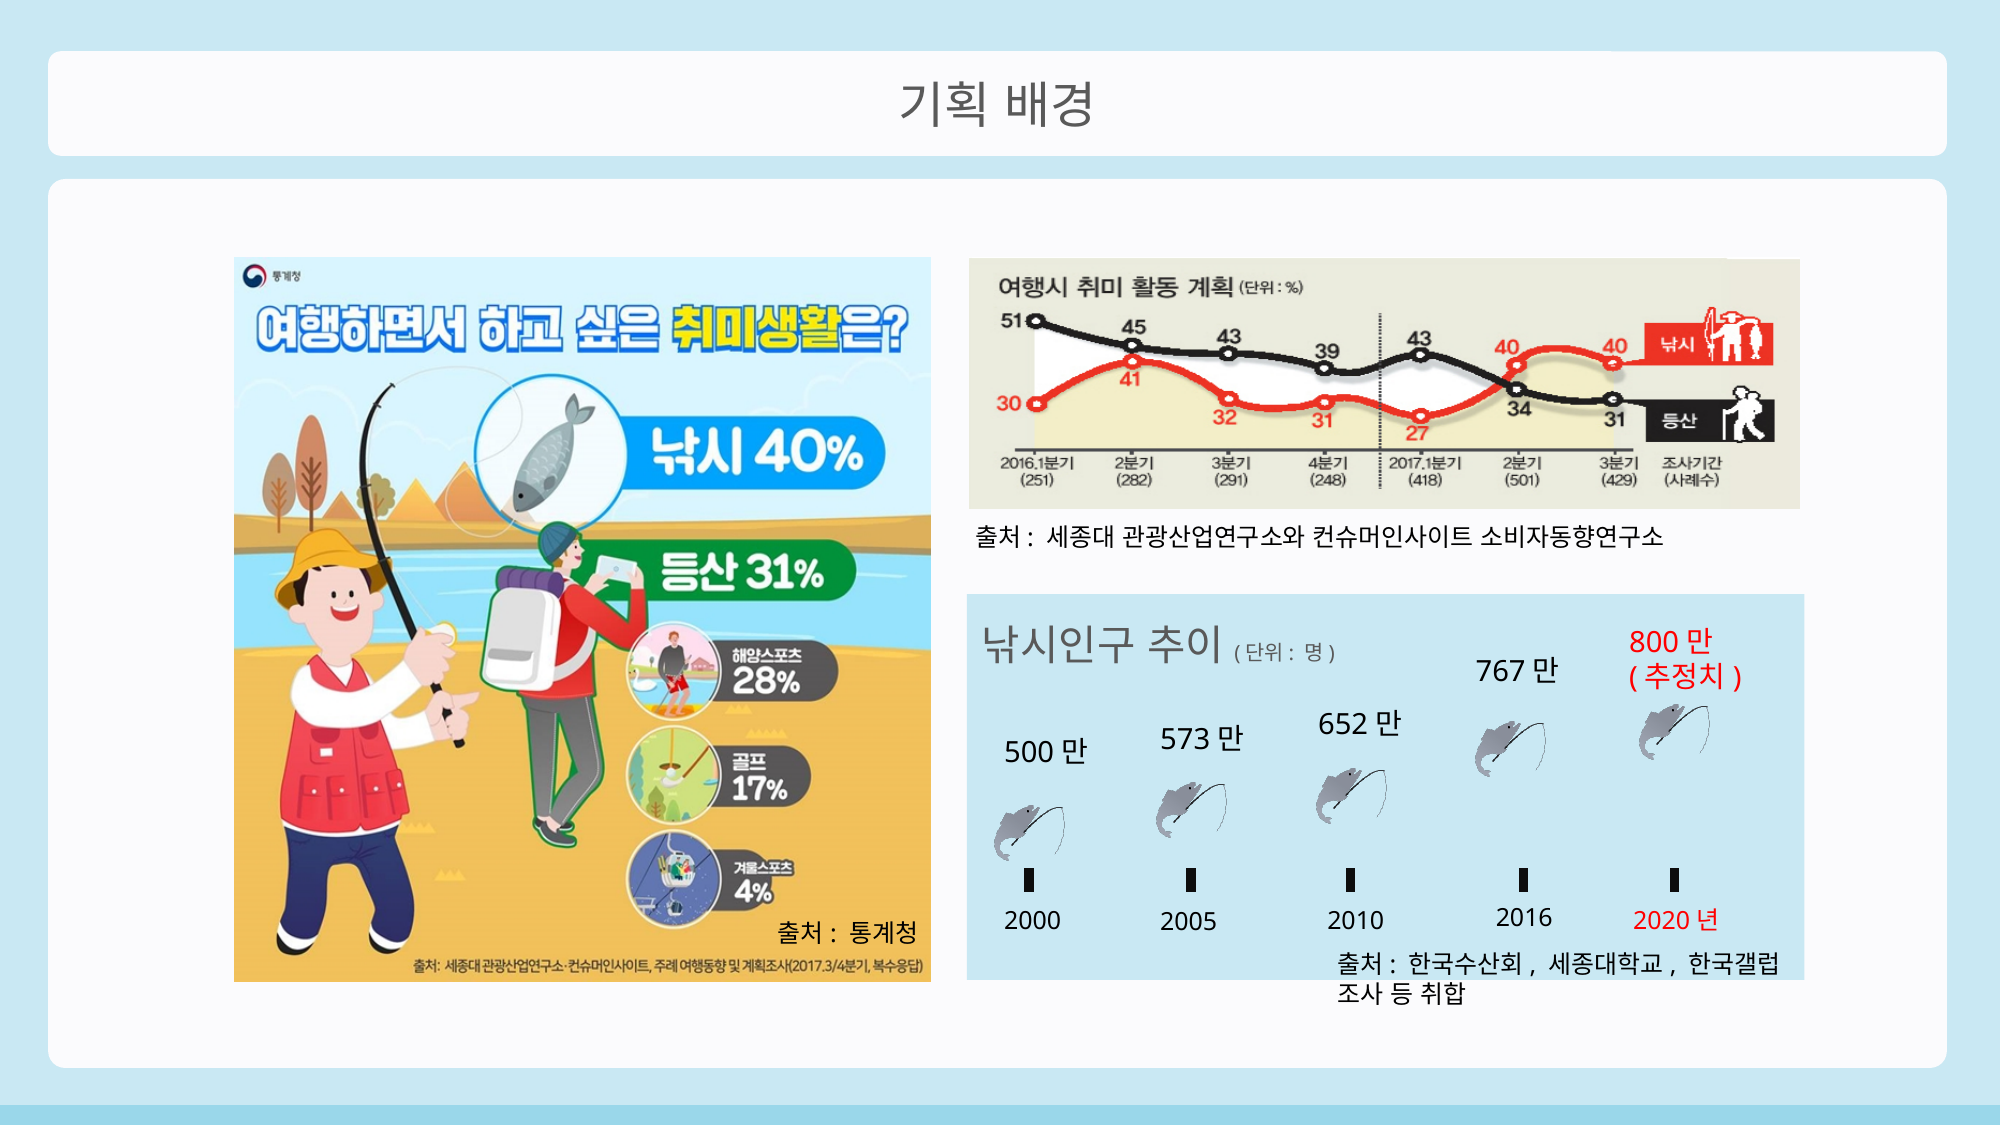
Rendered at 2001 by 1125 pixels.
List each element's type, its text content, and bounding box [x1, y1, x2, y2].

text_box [966, 611, 1786, 944]
text_box 기획 배경 [47, 50, 1948, 157]
text_box [966, 593, 1805, 941]
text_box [234, 256, 931, 982]
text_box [960, 257, 1849, 578]
text_box 출처: 한국수산회, 세종대학교, 한국갤럽 조사 등 취합 [1322, 941, 1826, 1017]
text_box [47, 177, 1948, 1069]
text_box [0, 1104, 2000, 1125]
text_box [966, 944, 1322, 981]
